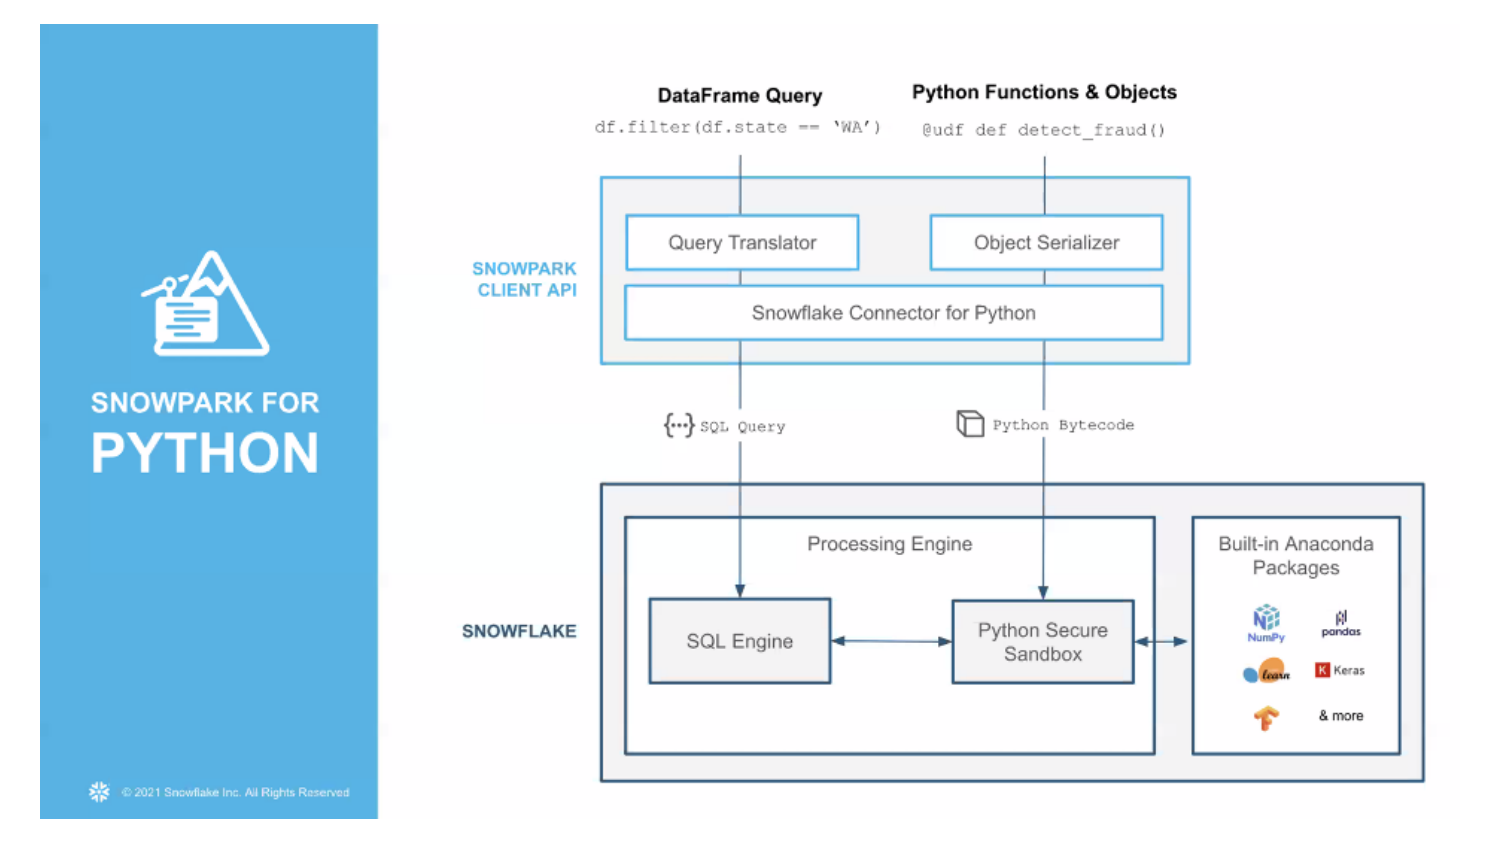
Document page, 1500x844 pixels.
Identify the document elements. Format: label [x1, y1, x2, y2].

picture [40, 24, 1460, 819]
